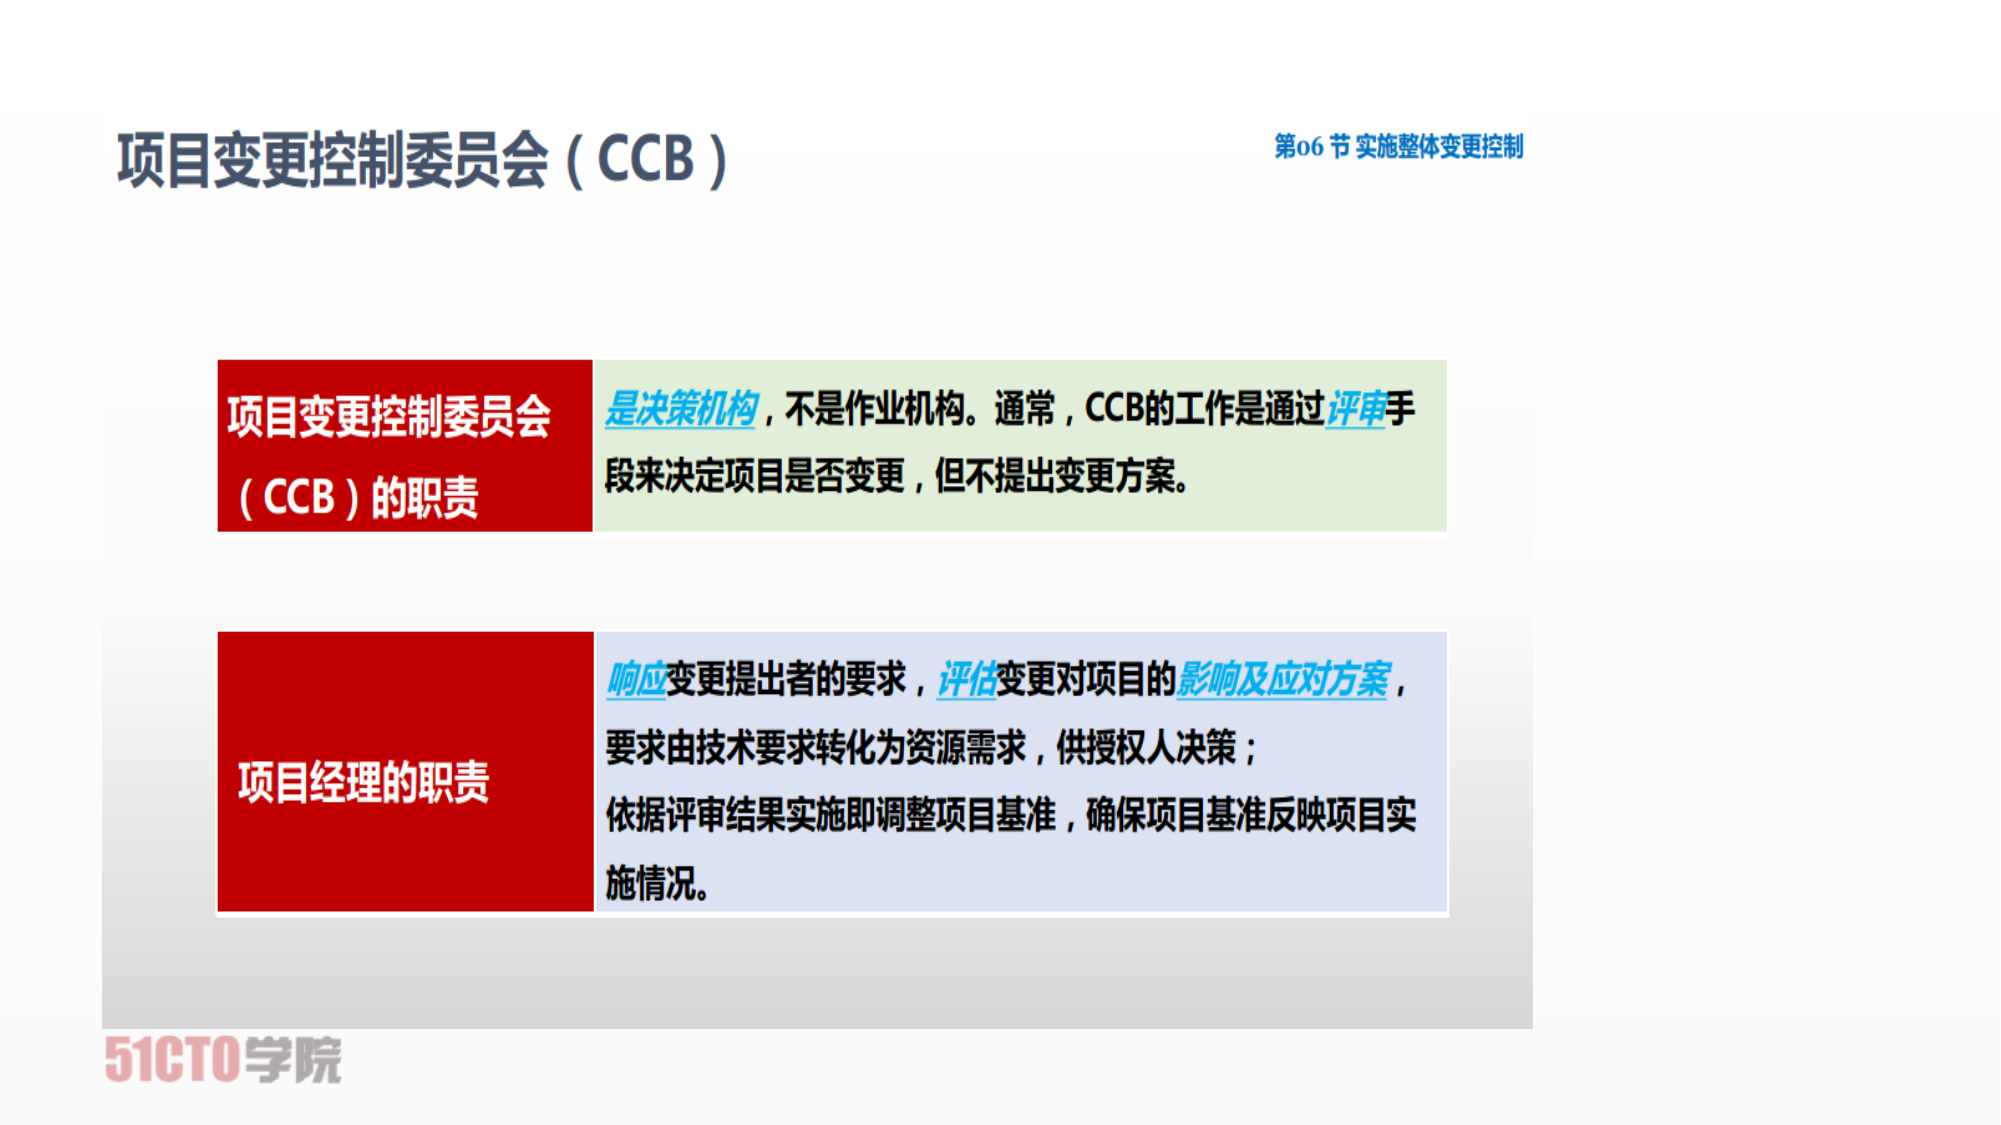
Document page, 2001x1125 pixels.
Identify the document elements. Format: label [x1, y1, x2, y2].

picture [45, 95, 1533, 1107]
